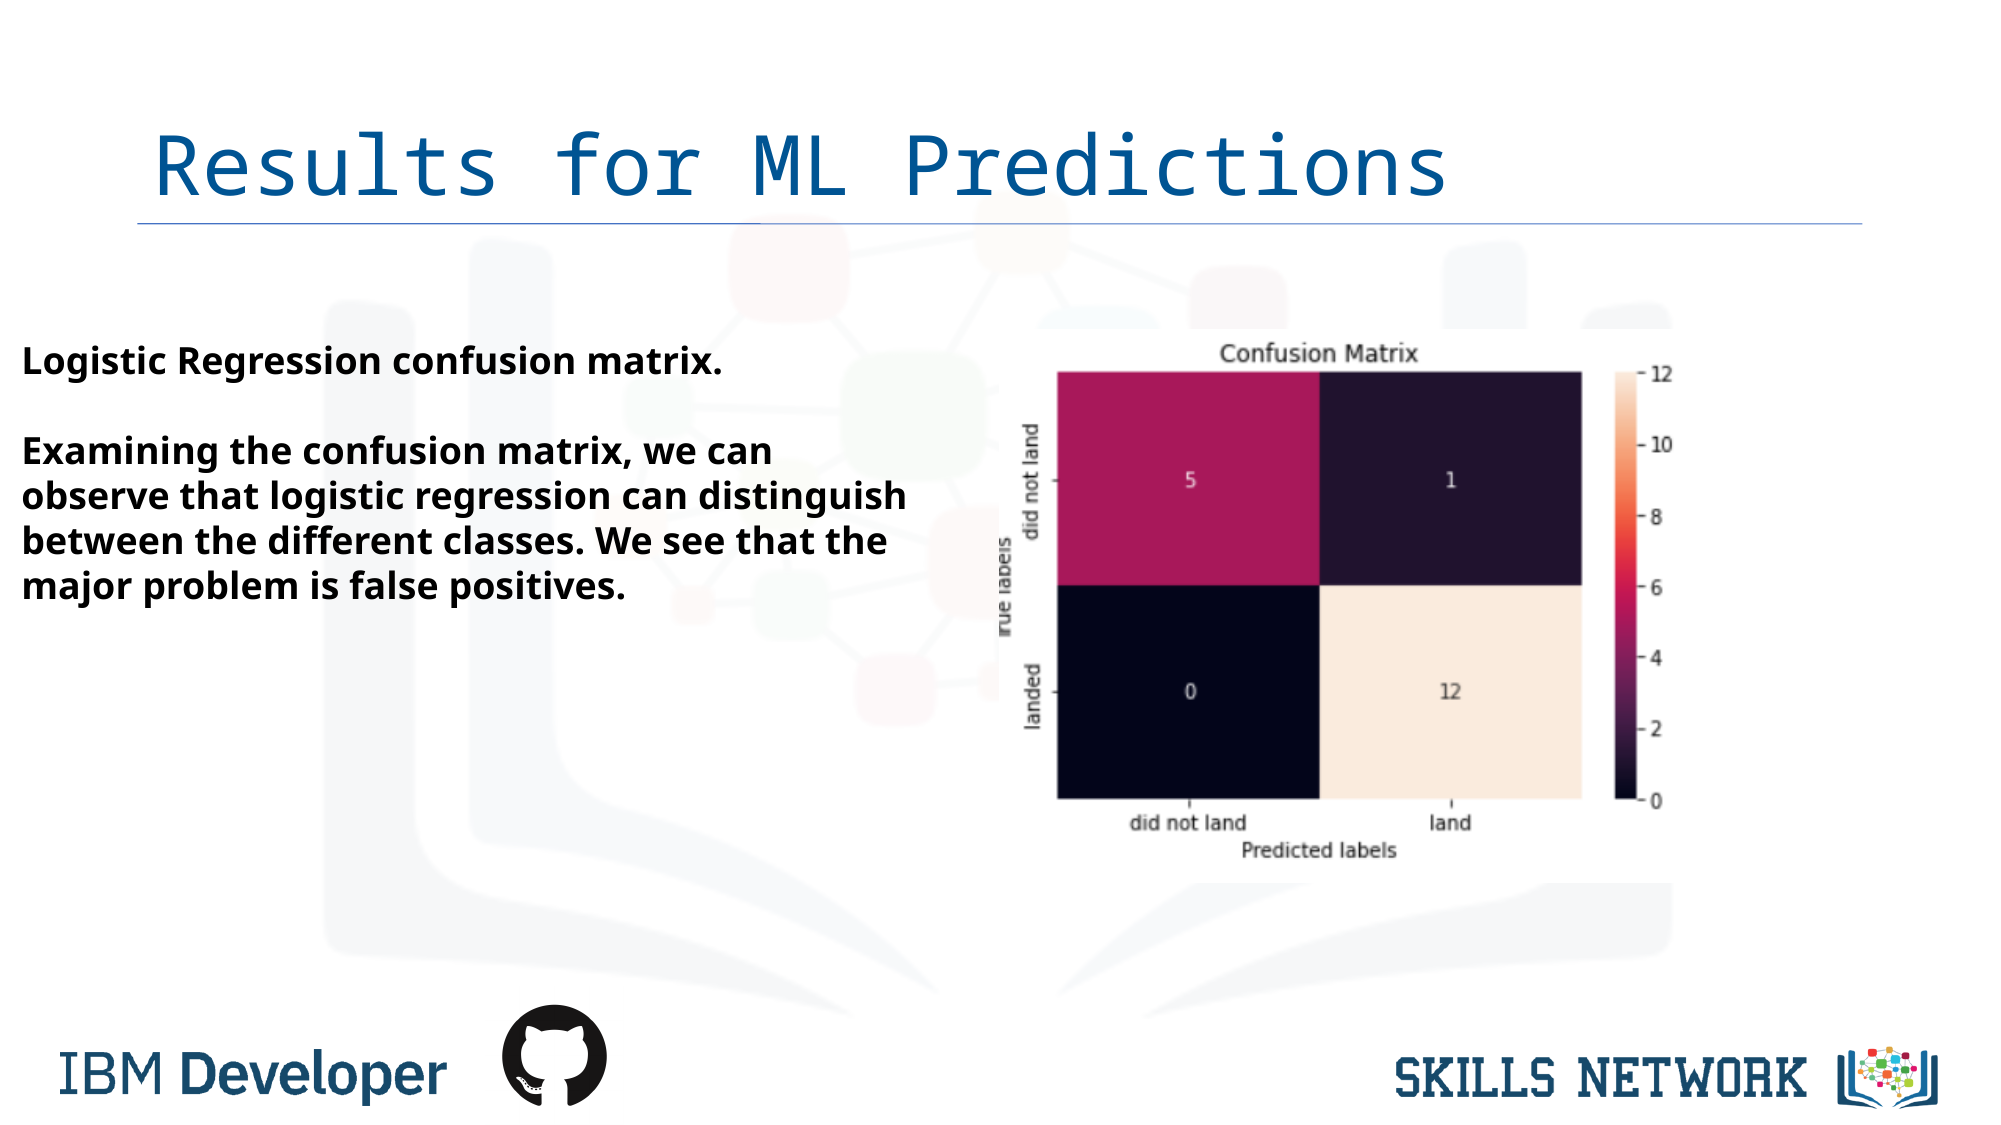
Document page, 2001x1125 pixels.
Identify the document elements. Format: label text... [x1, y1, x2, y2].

picture [485, 986, 624, 1125]
picture [999, 329, 1755, 884]
picture [55, 1045, 459, 1108]
text_box Logistic Regression confusion matrix. Examining the confusion matrix, we can observe that logistic regression can distinguish between the different classes. We see that the major problem is false positives. [6, 329, 924, 615]
title Results for ML Predictions [137, 59, 1863, 278]
picture [1390, 1045, 1945, 1111]
